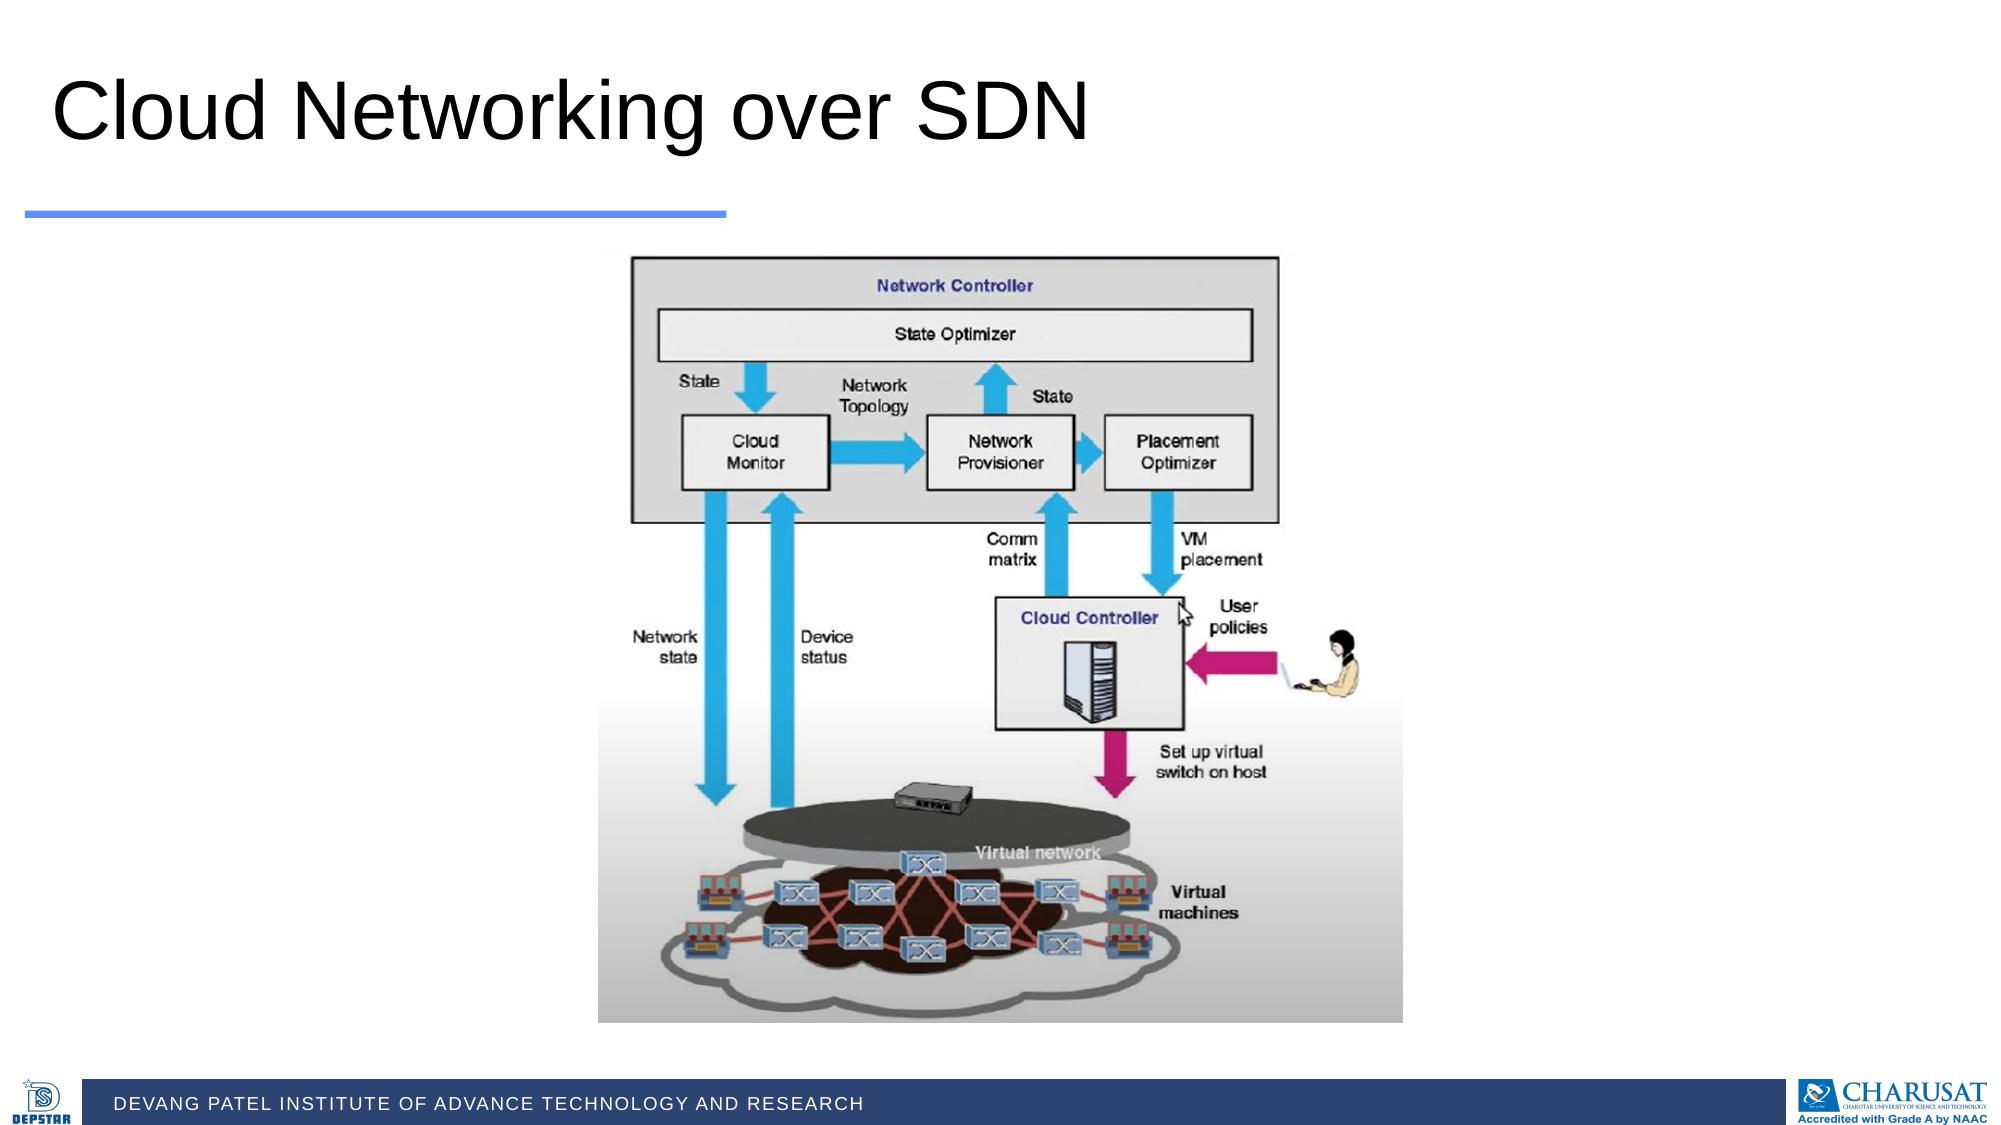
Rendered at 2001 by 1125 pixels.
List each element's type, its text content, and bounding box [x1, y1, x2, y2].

picture [12, 1079, 71, 1124]
picture [1798, 1079, 1987, 1125]
list Cloud Networking over SDN [36, 60, 1966, 166]
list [598, 249, 1403, 1023]
